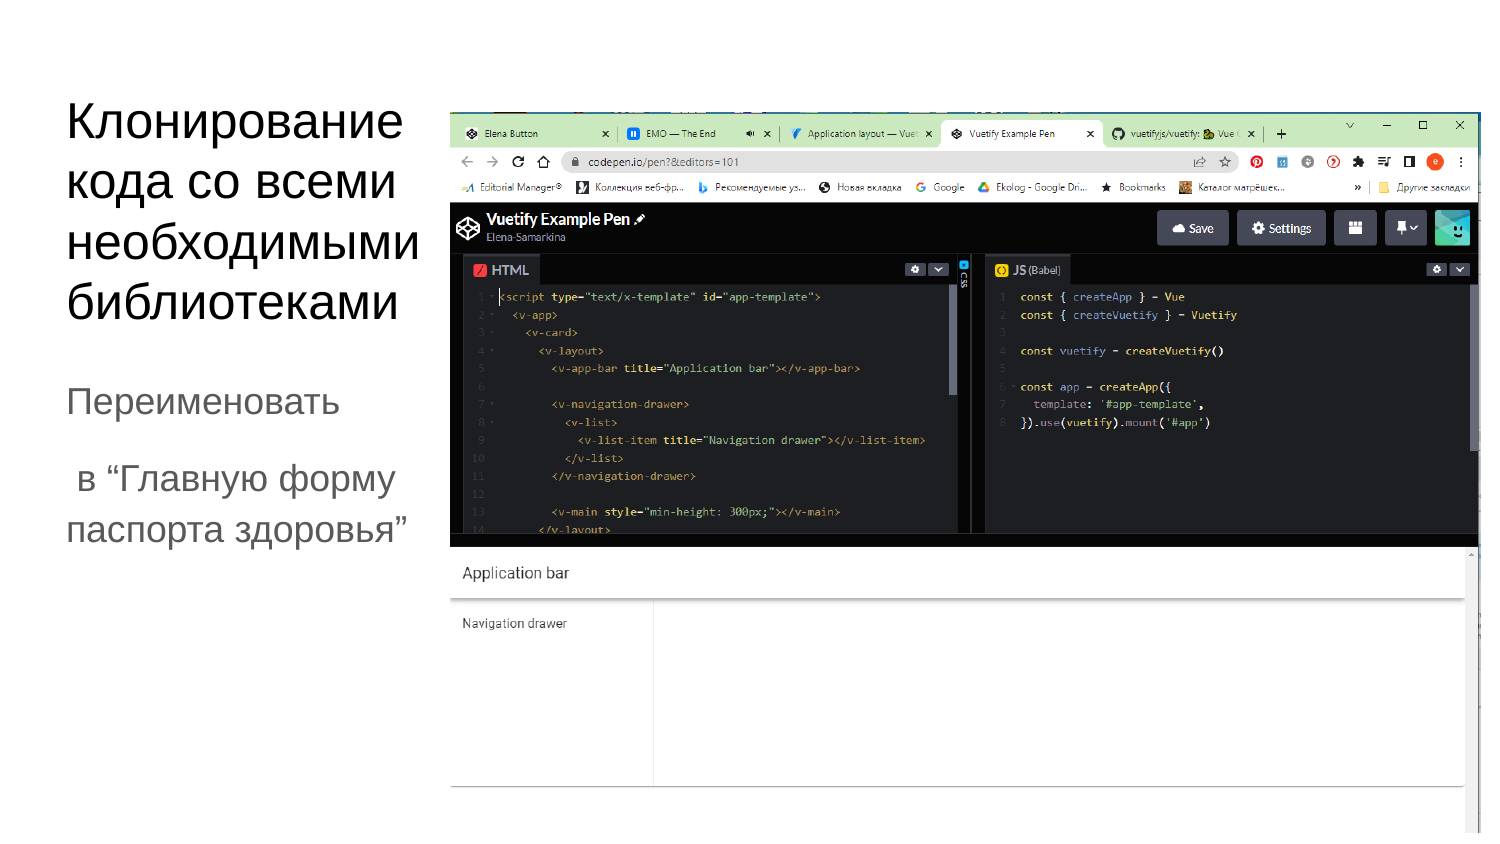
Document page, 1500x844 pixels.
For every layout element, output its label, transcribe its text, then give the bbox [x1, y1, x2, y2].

title Клонирование кода со всеми необходимыми библиотеками [51, 72, 445, 167]
picture [450, 112, 1481, 833]
list Переименовать в “Главную форму паспорта здоровья” [51, 355, 445, 750]
